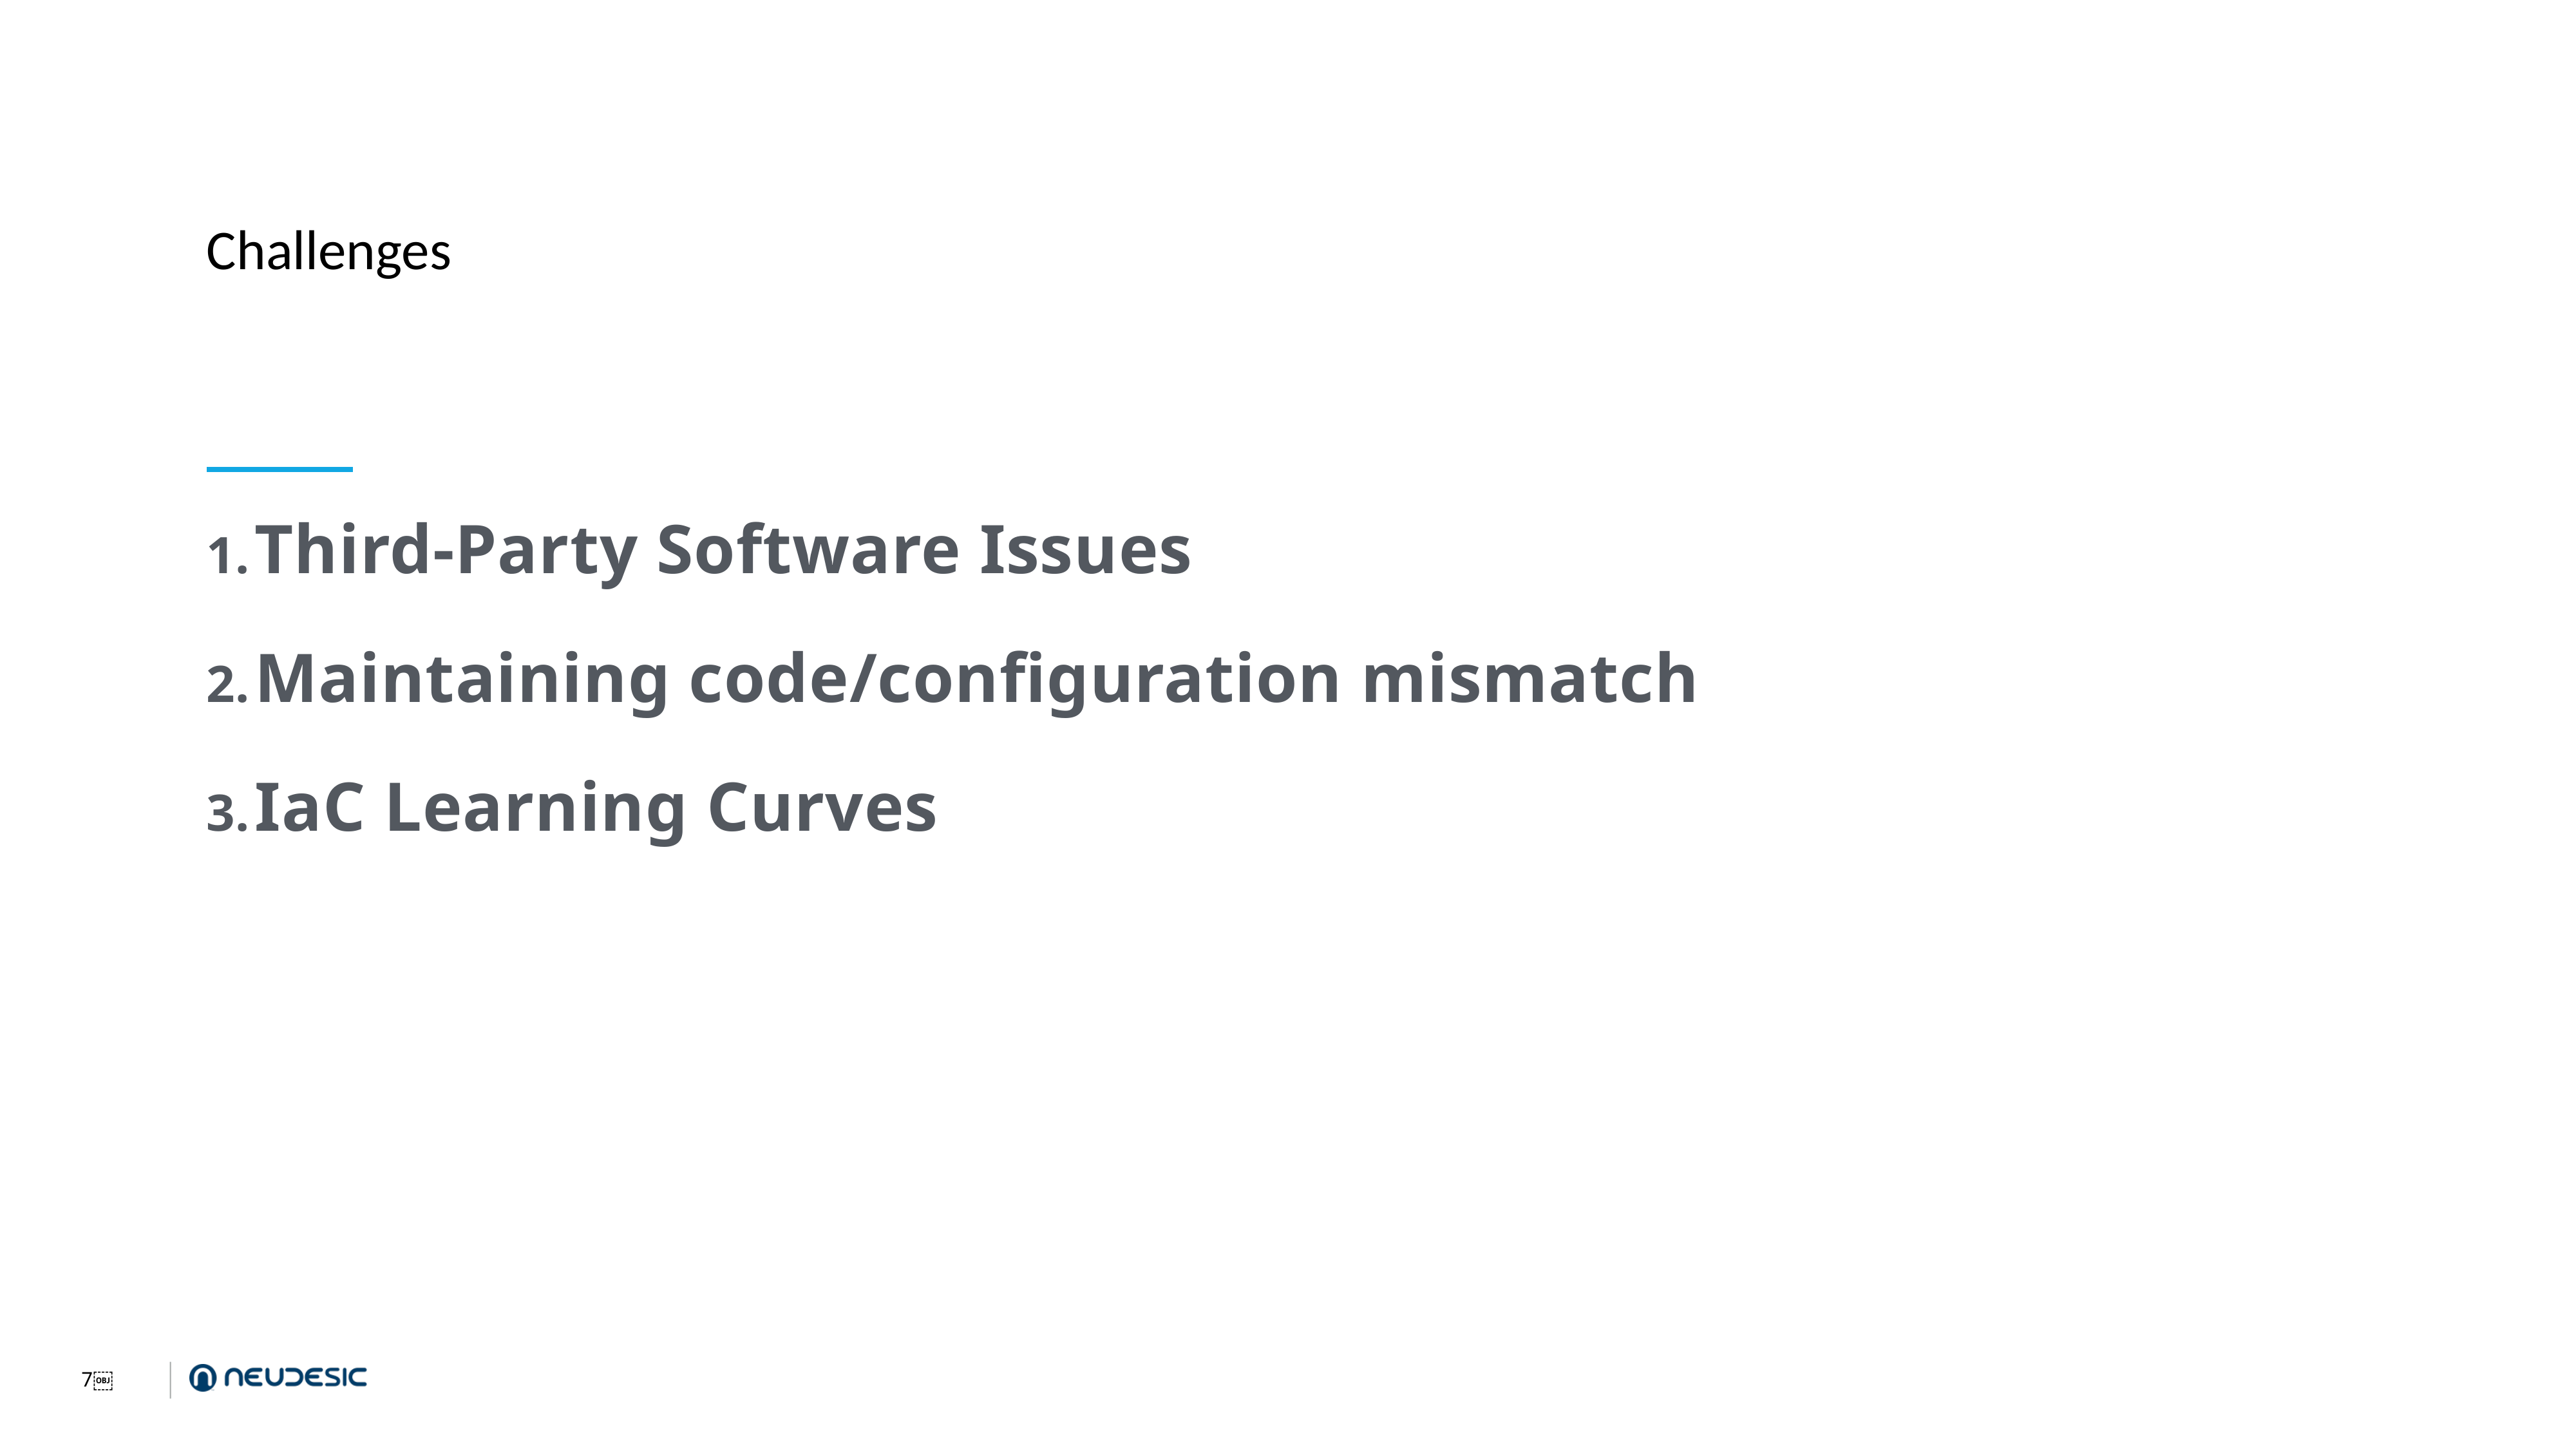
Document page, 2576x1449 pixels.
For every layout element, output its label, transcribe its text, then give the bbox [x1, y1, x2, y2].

title Challenges [206, 198, 1060, 452]
picture [189, 1364, 367, 1392]
list Third-Party Software Issues Maintaining code/configuration mismatch IaC Learning Curves [206, 521, 2098, 1132]
